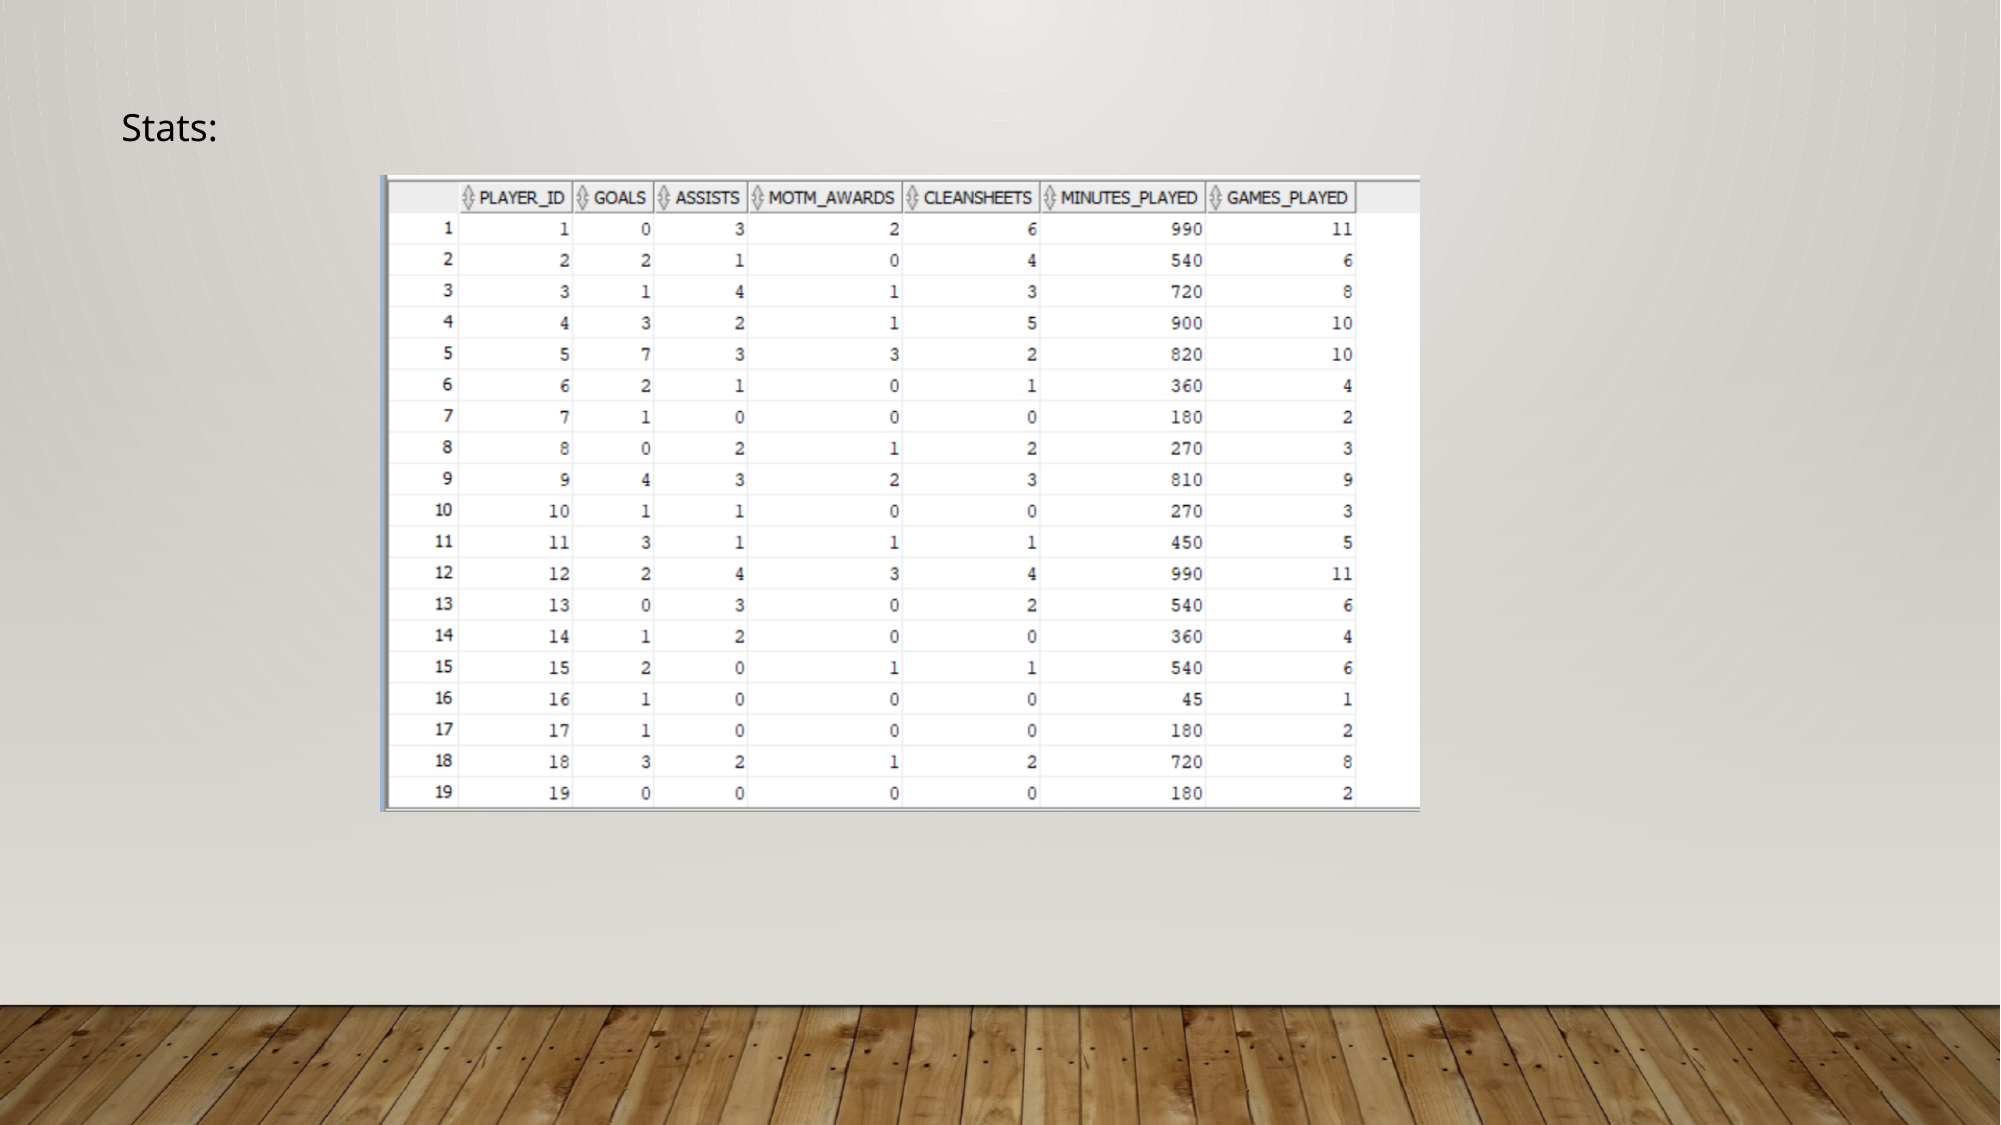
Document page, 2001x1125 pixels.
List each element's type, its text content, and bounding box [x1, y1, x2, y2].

picture [379, 175, 1420, 812]
text_box Stats: [106, 96, 1894, 202]
picture [0, 1005, 2000, 1125]
